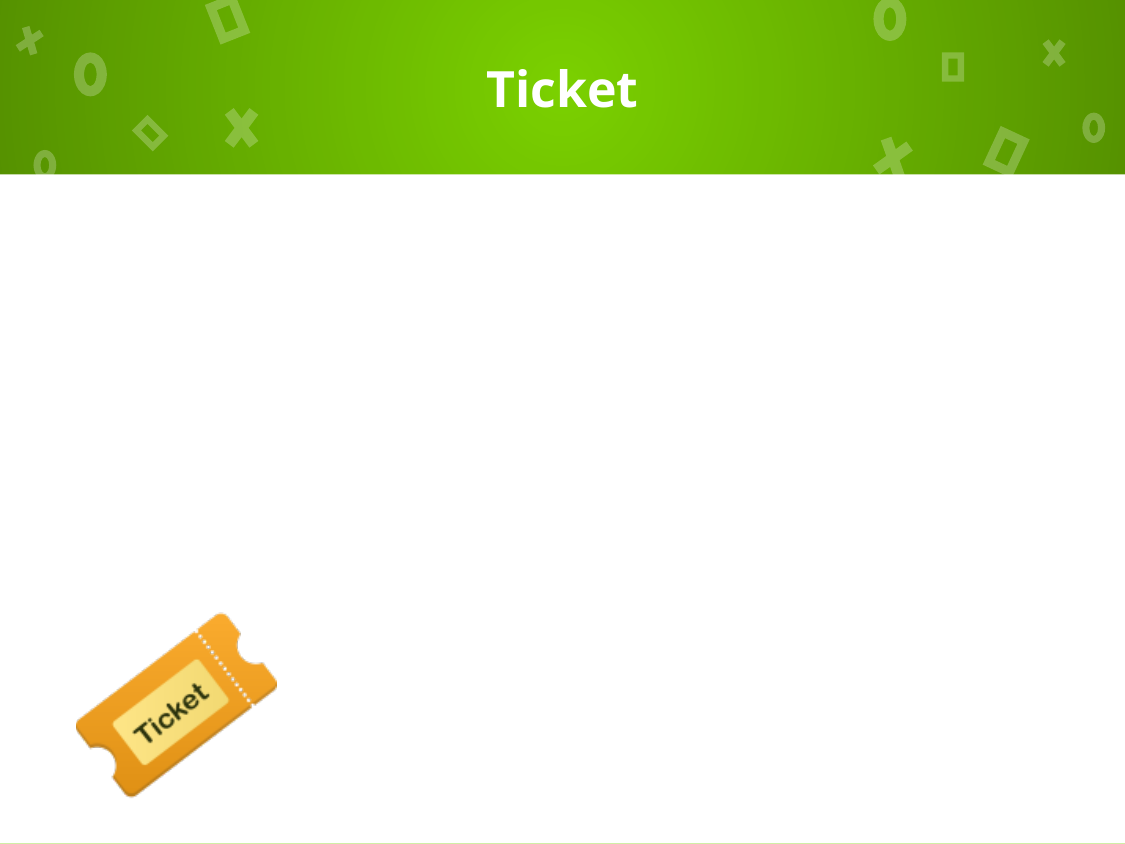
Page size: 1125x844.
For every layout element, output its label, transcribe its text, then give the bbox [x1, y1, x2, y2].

picture [76, 605, 277, 806]
title Ticket [56, 0, 1069, 175]
